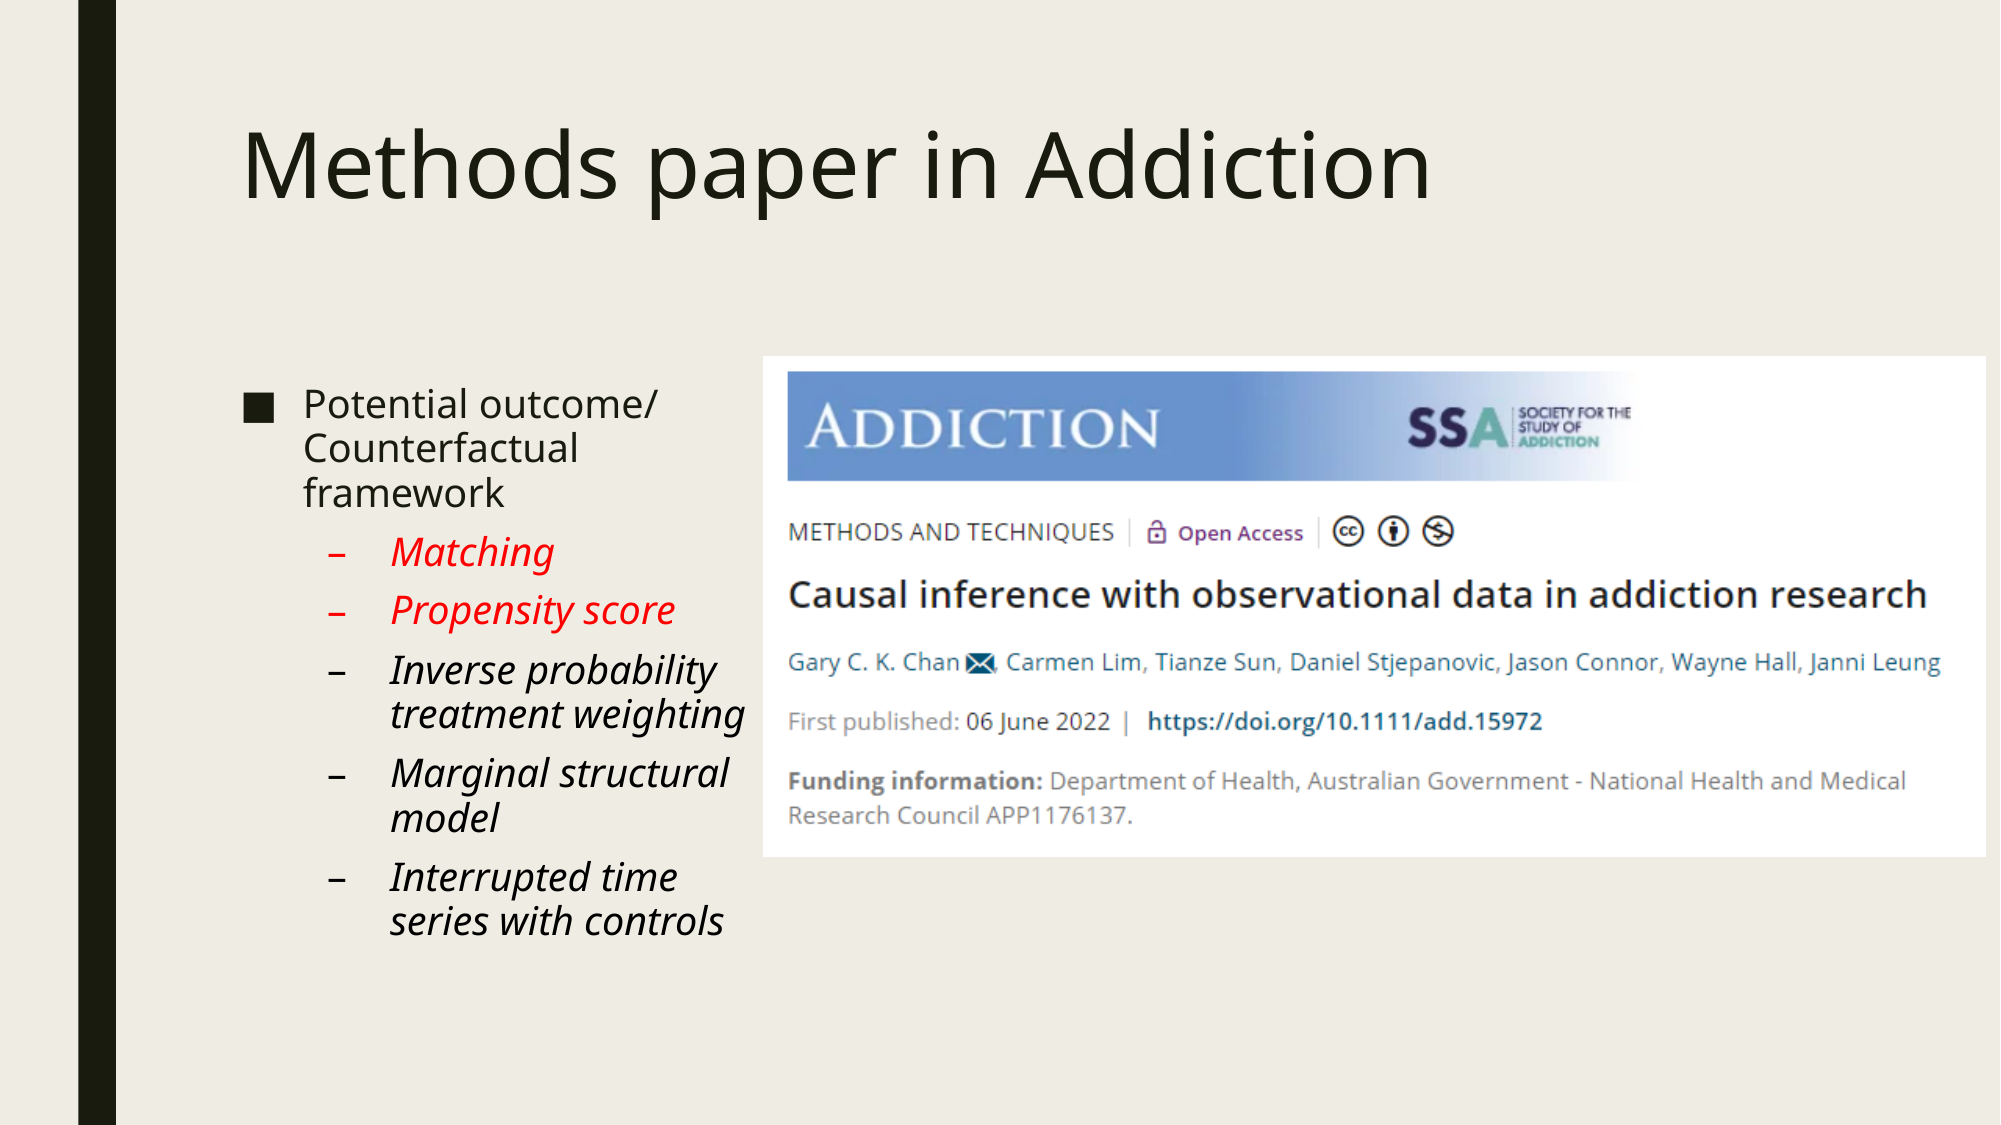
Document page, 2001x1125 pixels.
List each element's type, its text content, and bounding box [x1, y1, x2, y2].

title Methods paper in Addiction [225, 112, 1745, 357]
picture [763, 356, 1986, 857]
list Potential outcome/ Counterfactual framework Matching Propensity score Inverse probability treatment weighting Marginal structural model Interrupted time series with controls [225, 375, 764, 963]
